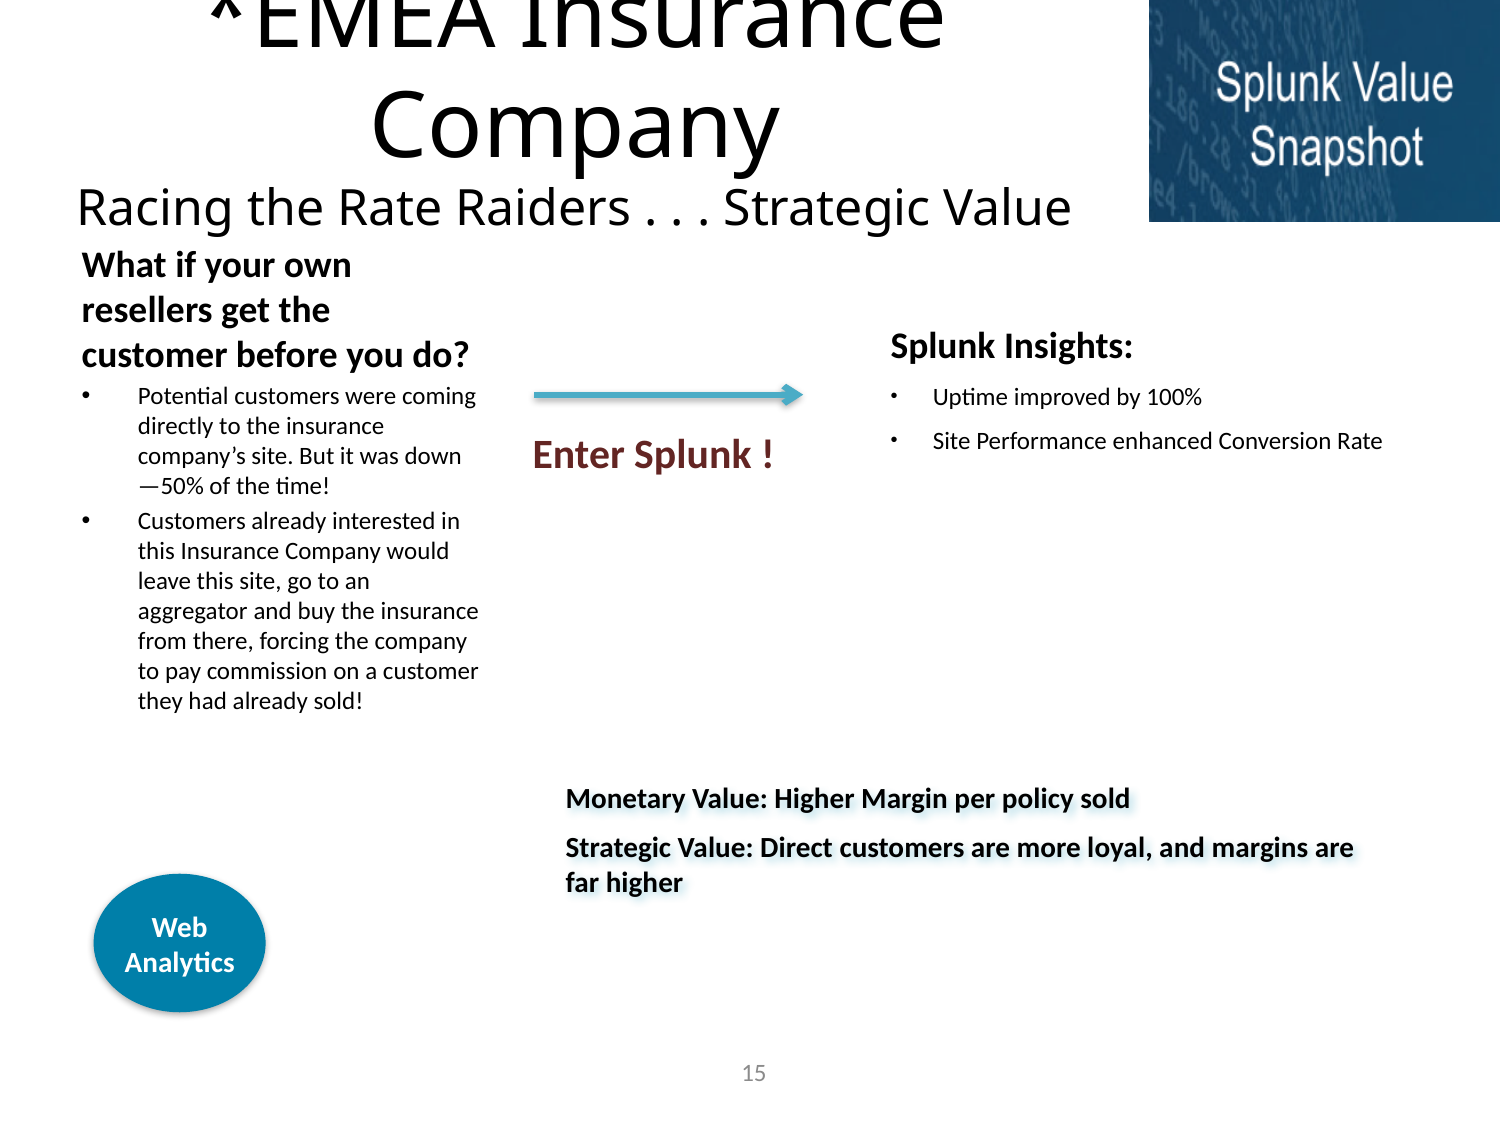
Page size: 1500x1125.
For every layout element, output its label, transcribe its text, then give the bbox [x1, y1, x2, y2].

list What if your own resellers get the customer before you do? Potential customers were coming directly to the insurance company’s site. But it was down—50% of the time! Customers already interested in this Insurance Company would leave this site, go to an aggregator and buy the insurance from there, forcing the company to pay commission on a customer they had already sold! [66, 232, 498, 826]
text_box Monetary Value: Higher Margin per policy sold Strategic Value: Direct customers are more loyal, and margins are far higher [557, 775, 1401, 973]
title *EMEA Insurance Company Racing the Rate Raiders . . . Strategic Value [0, 2, 1145, 190]
slide_number 15 [718, 1043, 782, 1100]
text_box Enter Splunk ! [524, 422, 820, 481]
text_box Web Analytics [93, 873, 266, 1013]
picture [1149, 0, 1500, 223]
text_box Splunk Insights: Uptime improved by 100% Site Performance enhanced Conversion Rate [882, 316, 1445, 634]
